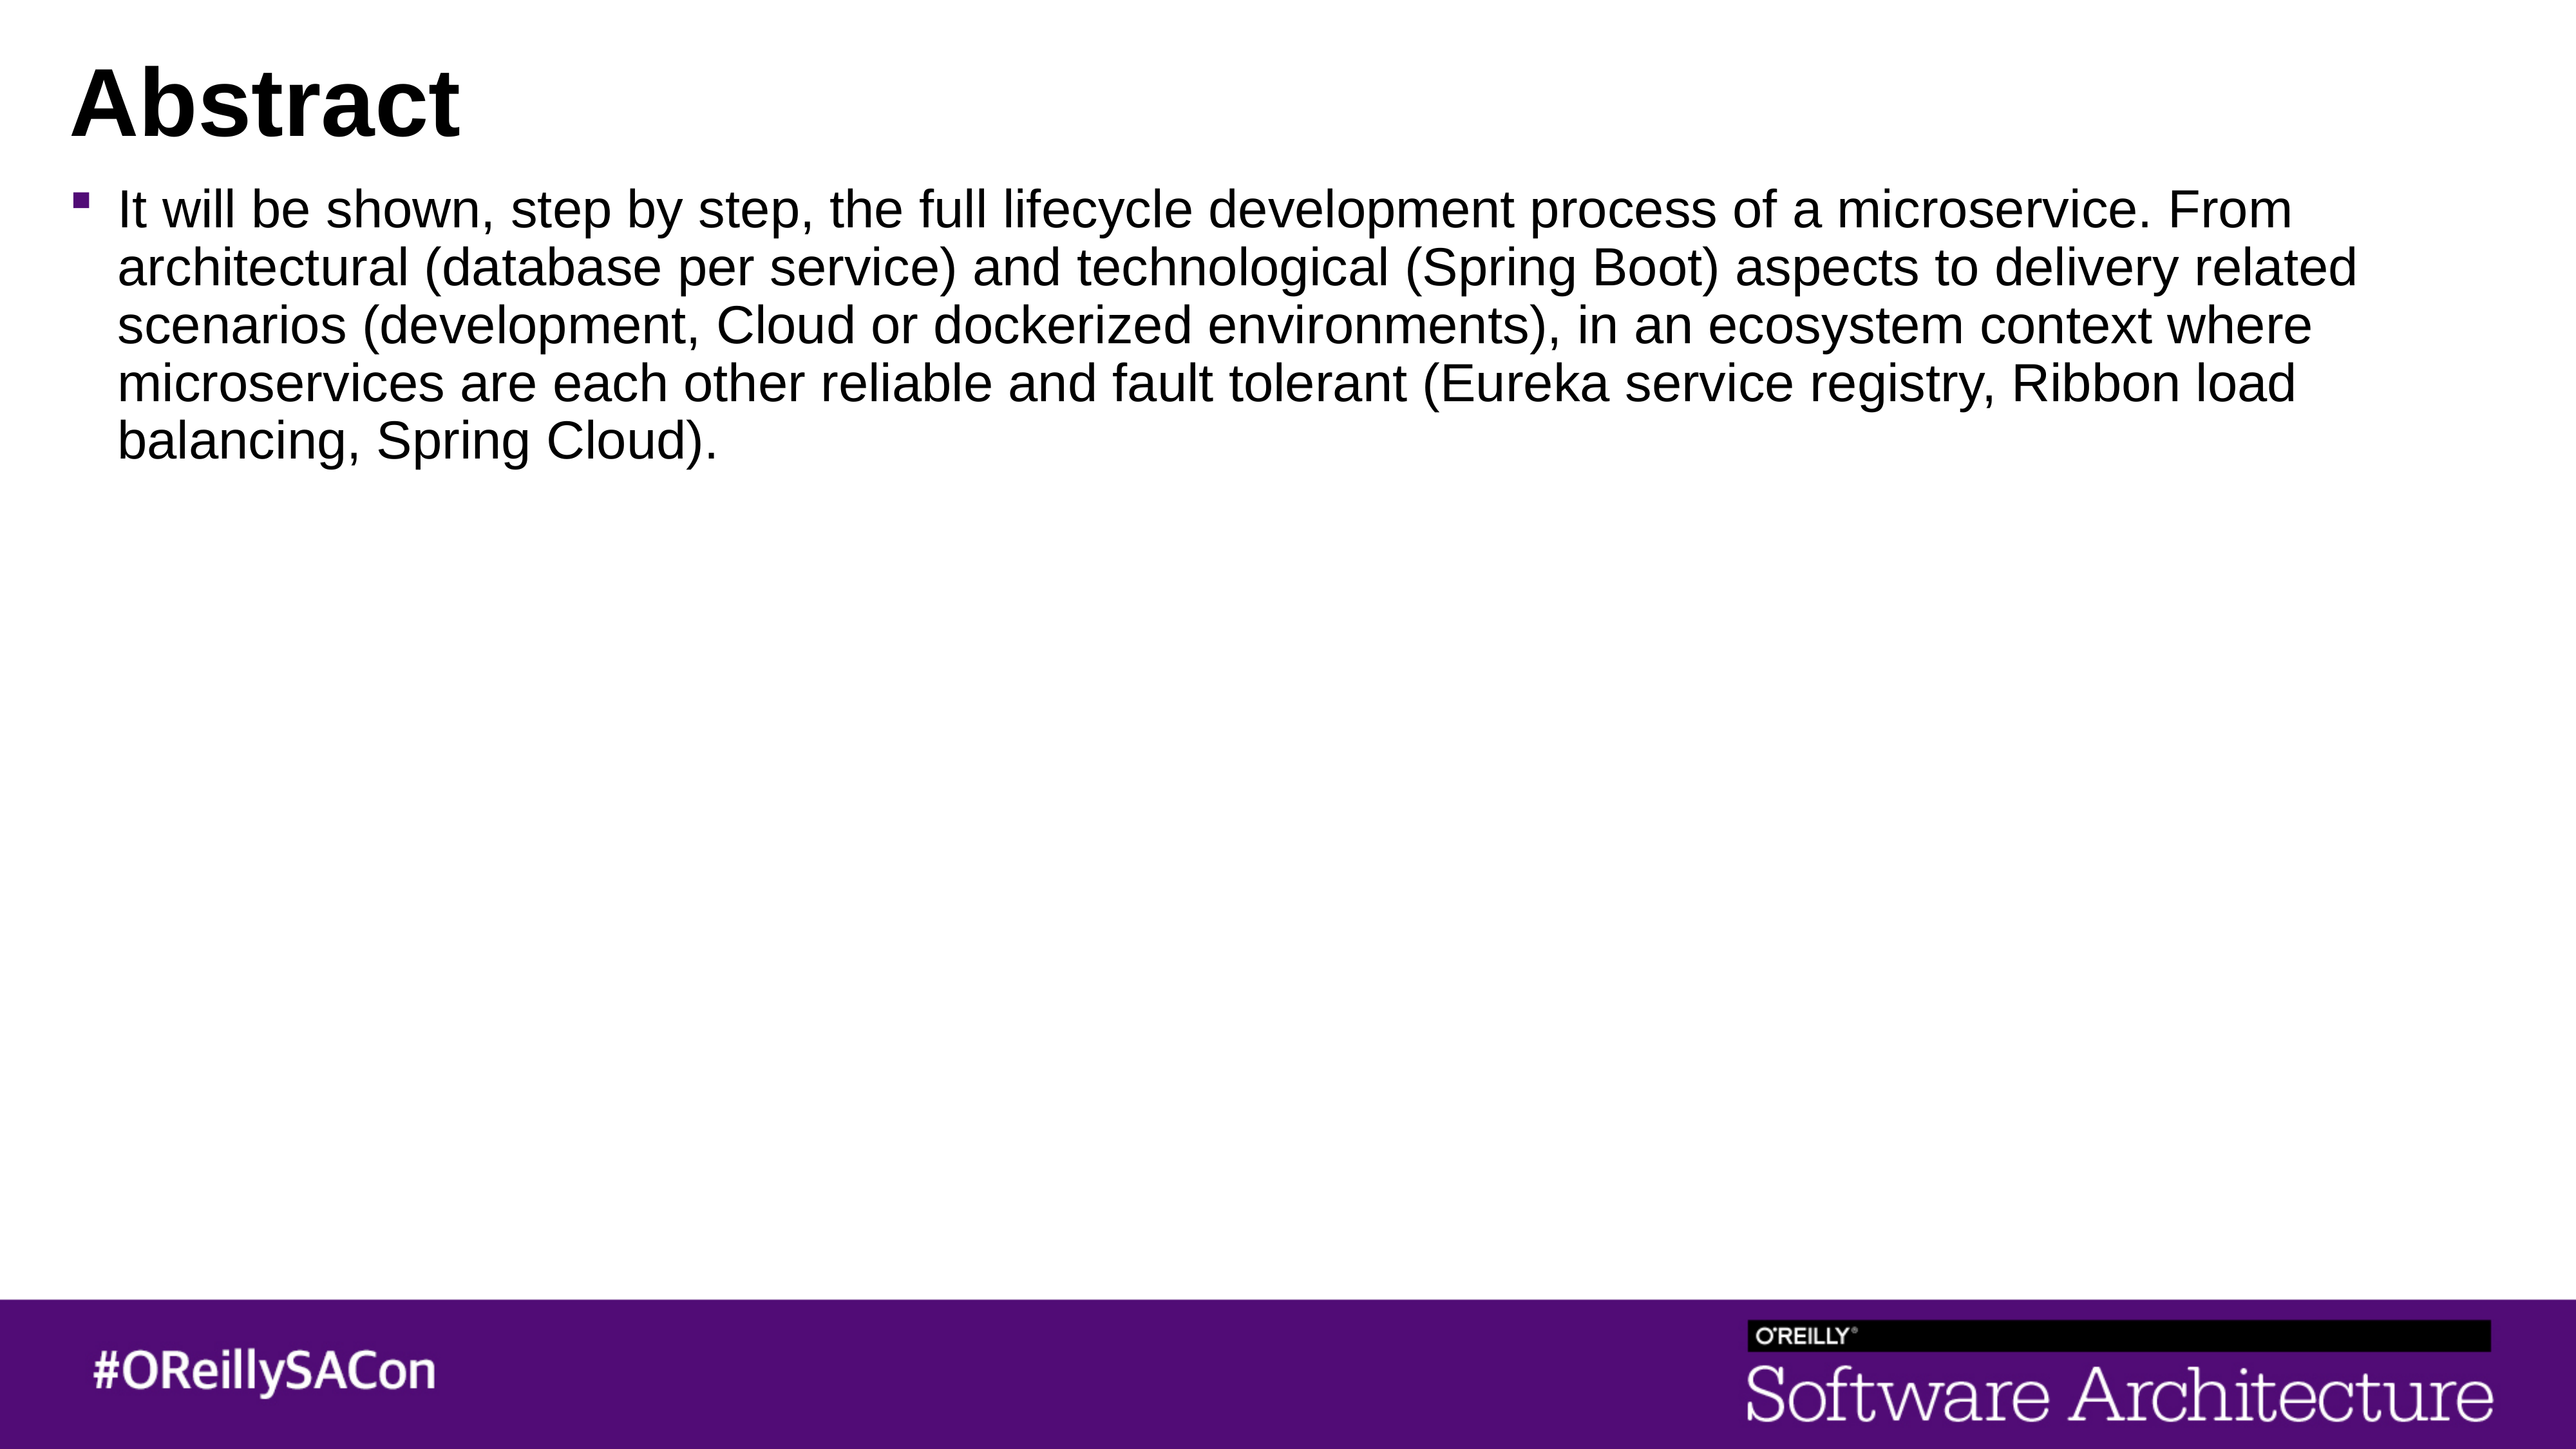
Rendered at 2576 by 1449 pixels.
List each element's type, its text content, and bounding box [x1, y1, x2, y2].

list It will be shown, step by step, the full lifecycle development process of a microservice. From architectural (database per service) and technological (Spring Boot) aspects to delivery related scenarios (development, Cloud or dockerized environments), in an ecosystem context where microservices are each other reliable and fault tolerant (Eureka service registry, Ribbon load balancing, Spring Cloud). [65, 177, 2510, 1304]
title Abstract [65, 25, 2510, 169]
picture [0, 0, 2576, 1449]
